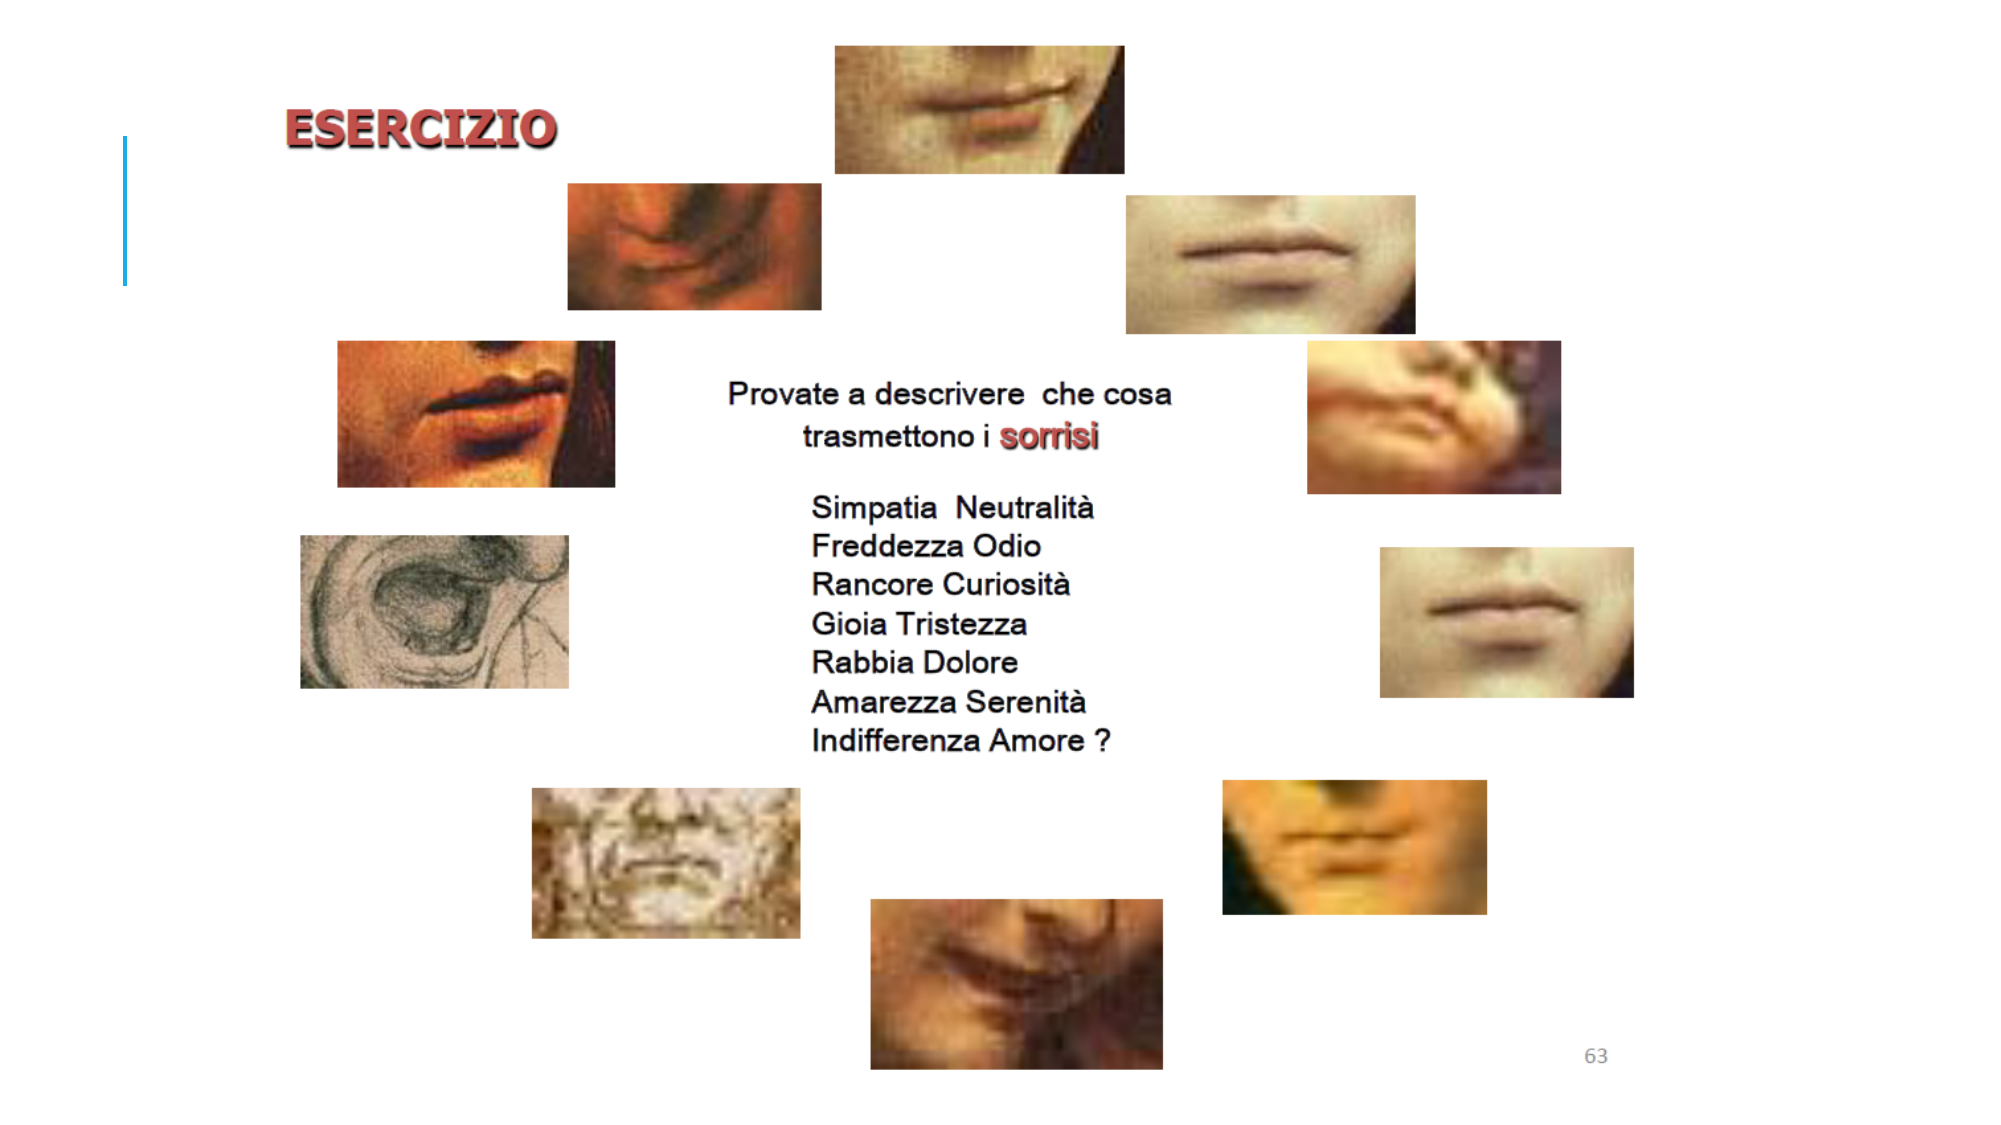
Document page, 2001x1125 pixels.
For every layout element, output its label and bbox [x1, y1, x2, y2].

picture [244, 29, 1695, 1095]
